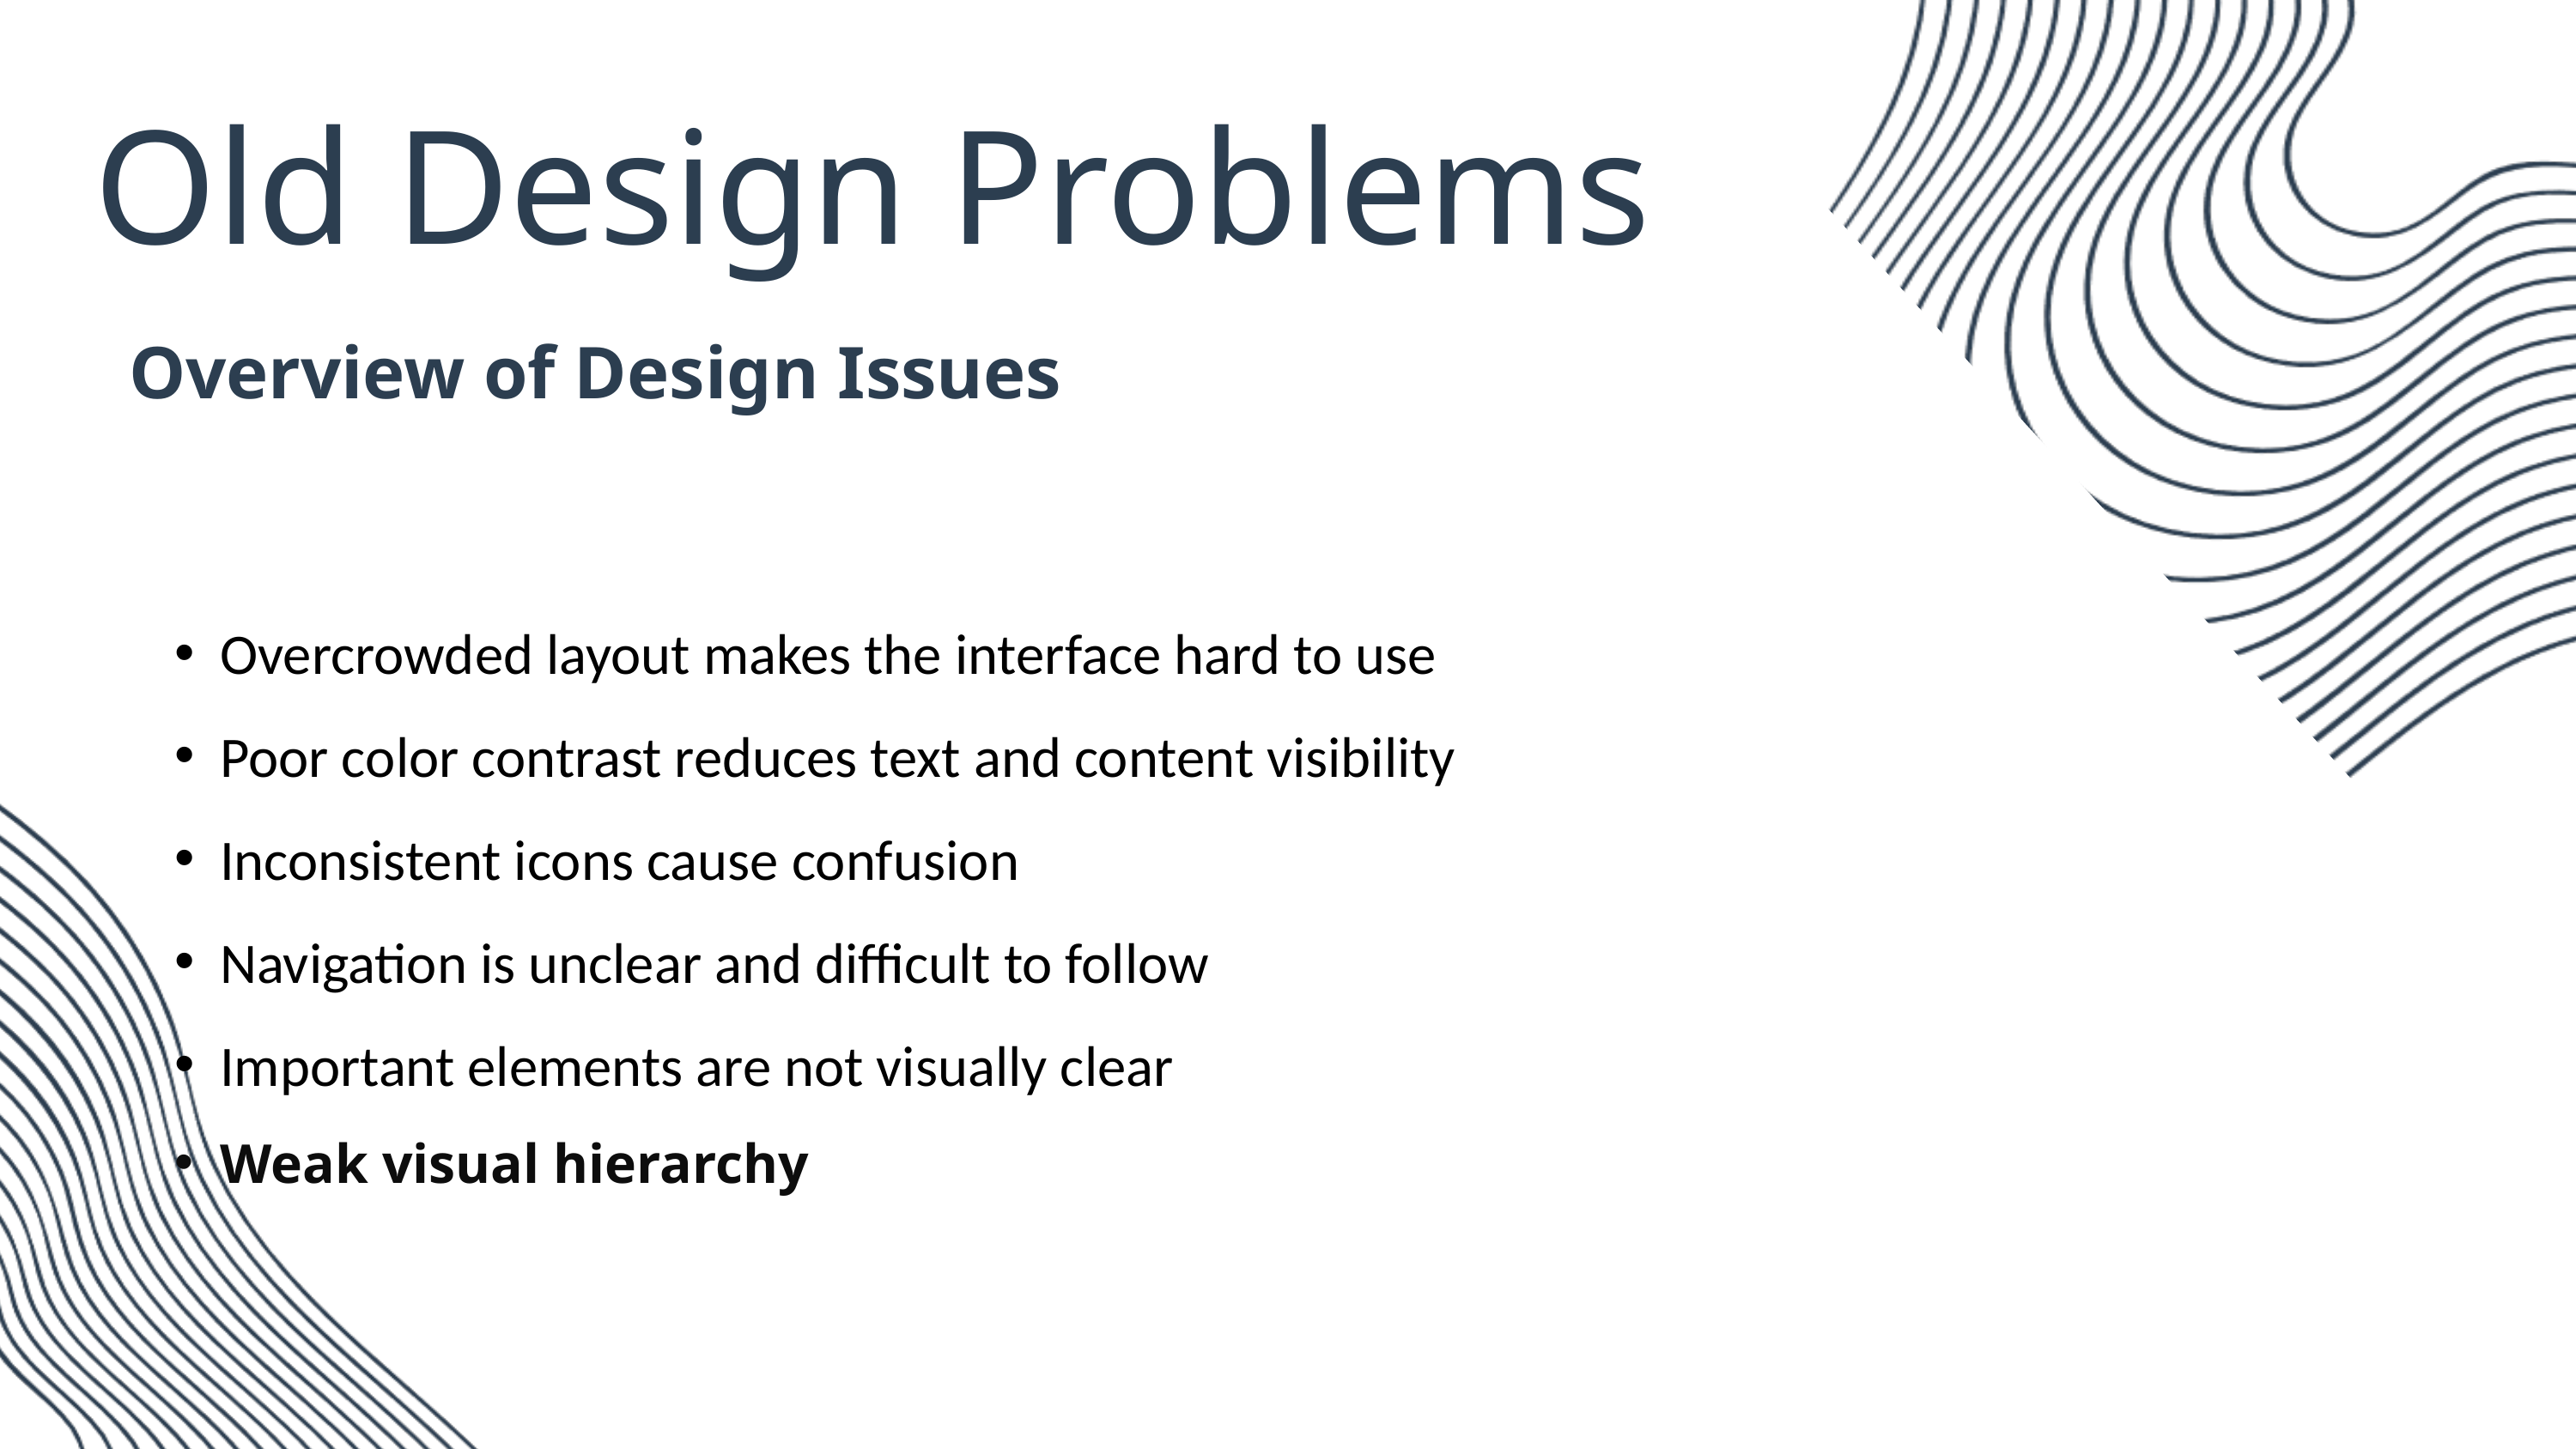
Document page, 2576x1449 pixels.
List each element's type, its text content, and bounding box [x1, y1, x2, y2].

text_box [0, 652, 519, 1449]
text_box [1637, 0, 2576, 938]
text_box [128, 348, 1632, 1293]
text_box Old Design Problems [94, 118, 1888, 276]
